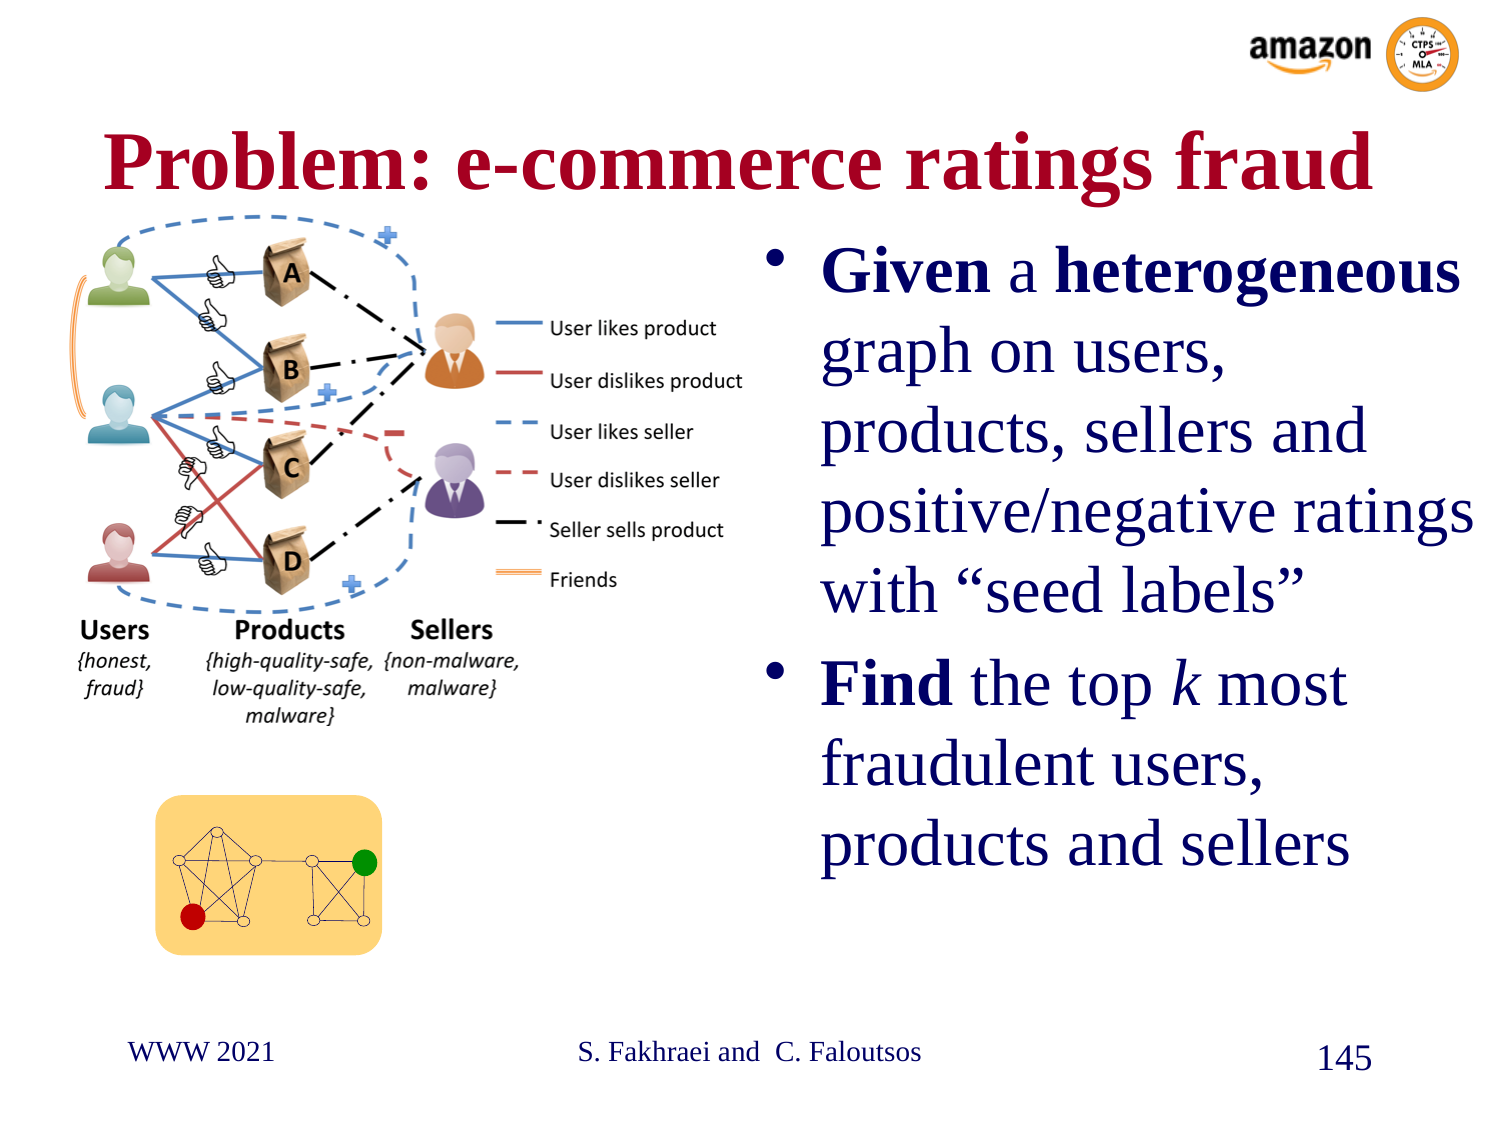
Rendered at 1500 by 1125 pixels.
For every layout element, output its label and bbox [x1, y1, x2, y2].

title [66, 99, 1413, 213]
picture [66, 213, 750, 726]
slide_number [1074, 1024, 1388, 1101]
footer [512, 1024, 988, 1101]
picture [1239, 16, 1460, 93]
text_box [155, 794, 383, 956]
list [749, 217, 1500, 935]
slide_number [112, 1024, 426, 1101]
